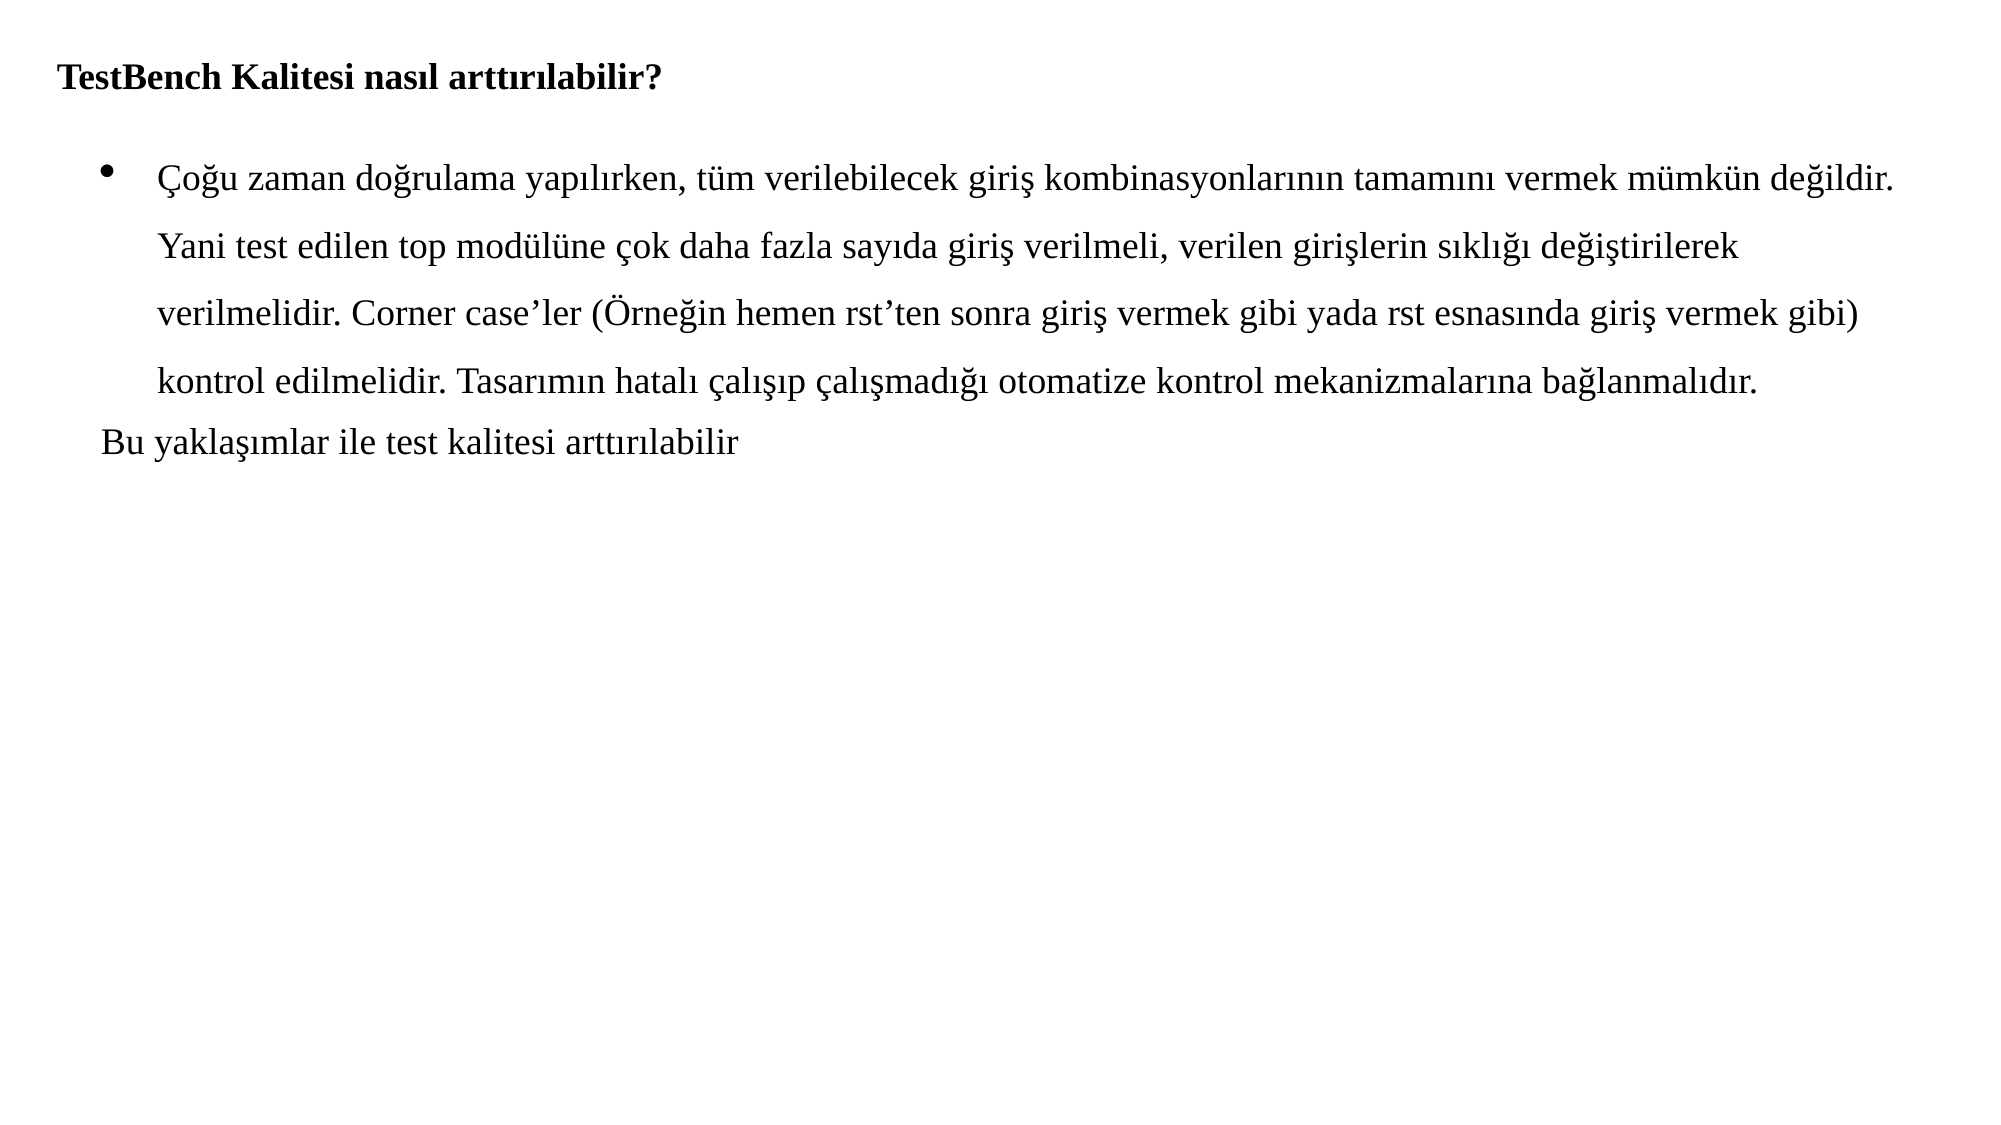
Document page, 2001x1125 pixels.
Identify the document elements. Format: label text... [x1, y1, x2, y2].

text_box TestBench Kalitesi nasıl arttırılabilir? [42, 41, 680, 105]
text_box Çoğu zaman doğrulama yapılırken, tüm verilebilecek giriş kombinasyonlarının tamamını vermek mümkün değildir. Yani test edilen top modülüne çok daha fazla sayıda giriş verilmeli, verilen girişlerin sıklığı değiştirilerek verilmelidir. Corner case’ler (Örneğin hemen rst’ten sonra giriş vermek gibi yada rst esnasında giriş vermek gibi) kontrol edilmelidir. Tasarımın hatalı çalışıp çalışmadığı otomatize kontrol mekanizmalarına bağlanmalıdır. Bu yaklaşımlar ile test kalitesi arttırılabilir [85, 123, 1916, 470]
